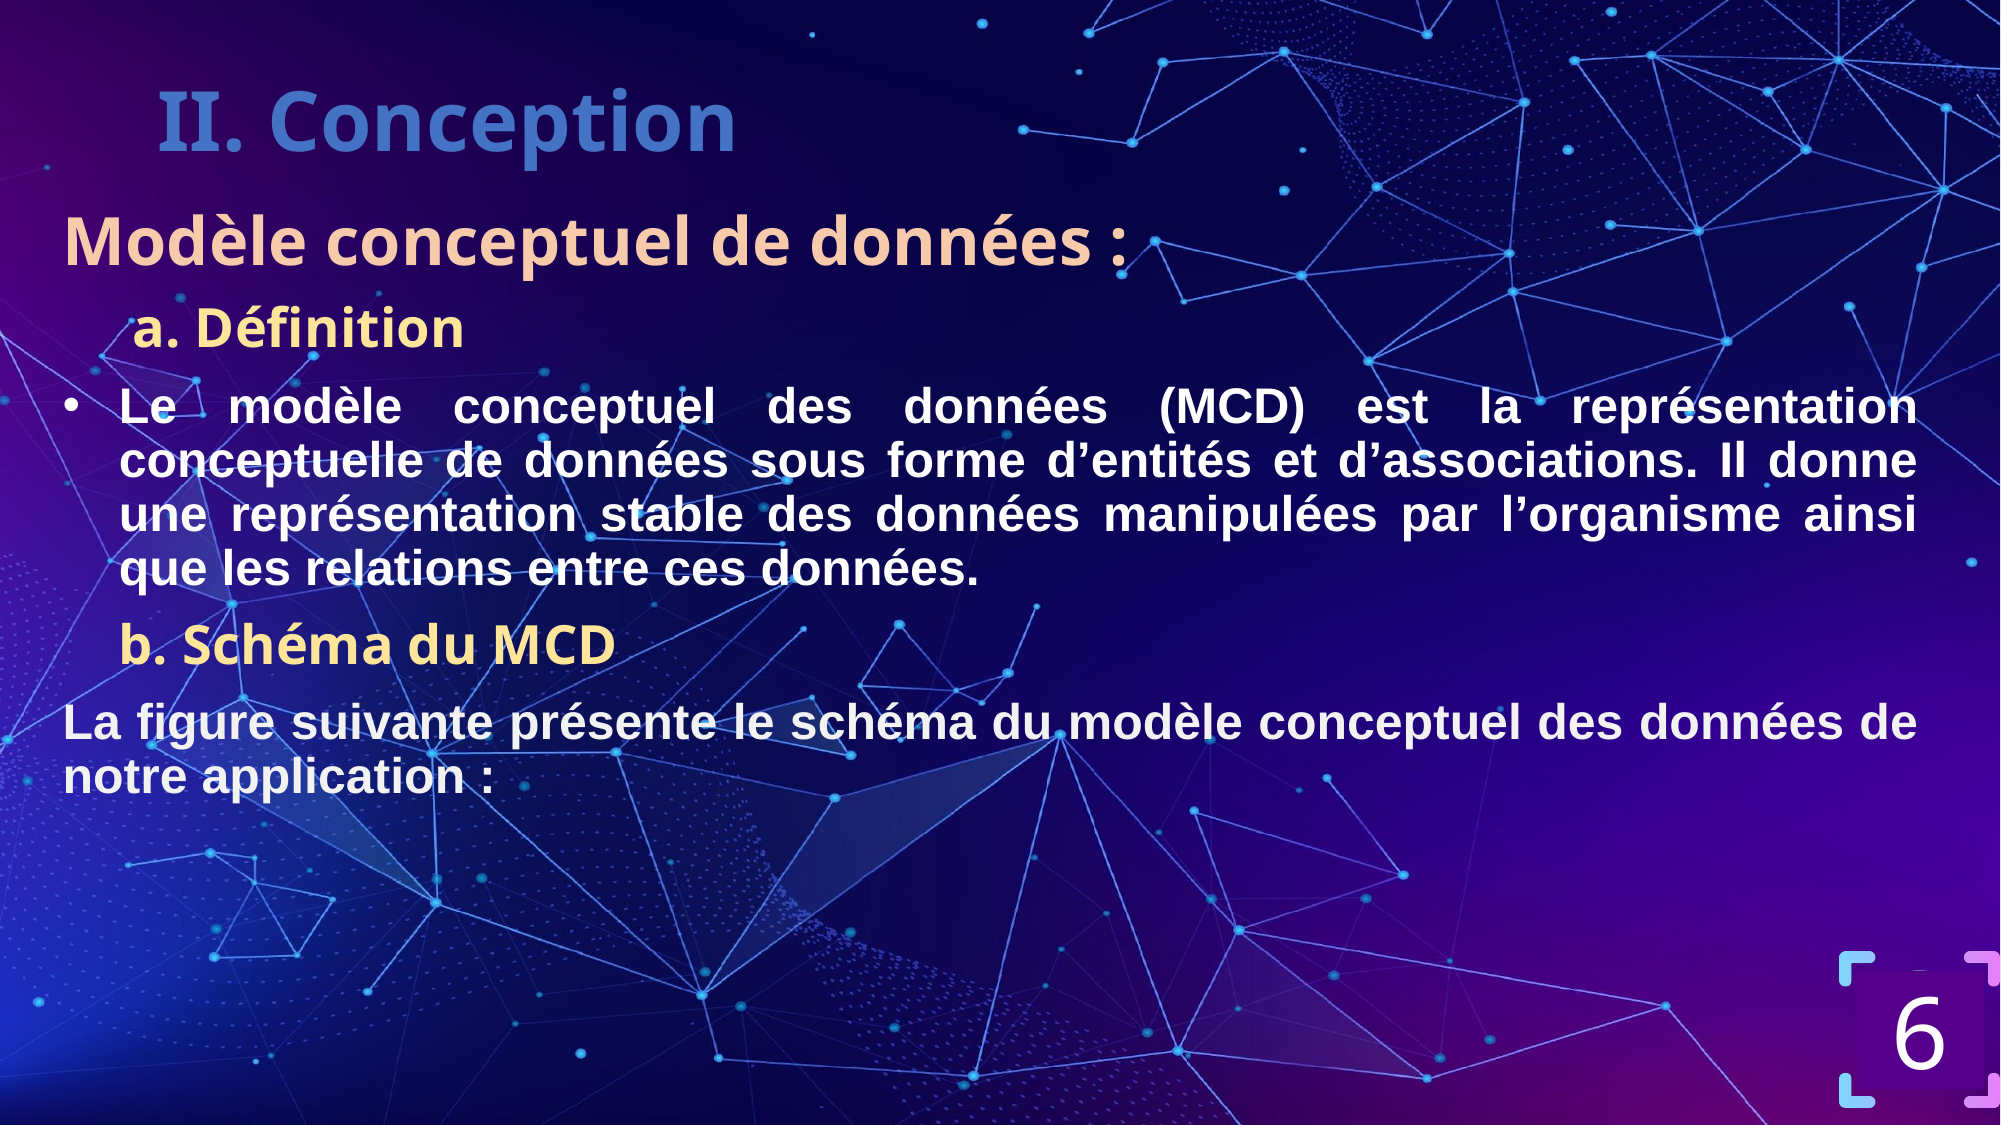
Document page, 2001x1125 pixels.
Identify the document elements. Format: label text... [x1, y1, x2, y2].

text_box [1838, 951, 2000, 1108]
text_box II. Conception [142, 60, 877, 200]
subtitle Modèle conceptuel de données : a. Définition Le modèle conceptuel des données (MCD) est la représentation conceptuelle de données sous forme d’entités et d’associations. Il donne une représentation stable des données manipulées par l’organisme ainsi que les relations entre ces données. b. Schéma du MCD La figure suivante présente le schéma du modèle conceptuel des données de notre application : [47, 200, 1934, 942]
picture [0, 0, 2001, 1125]
